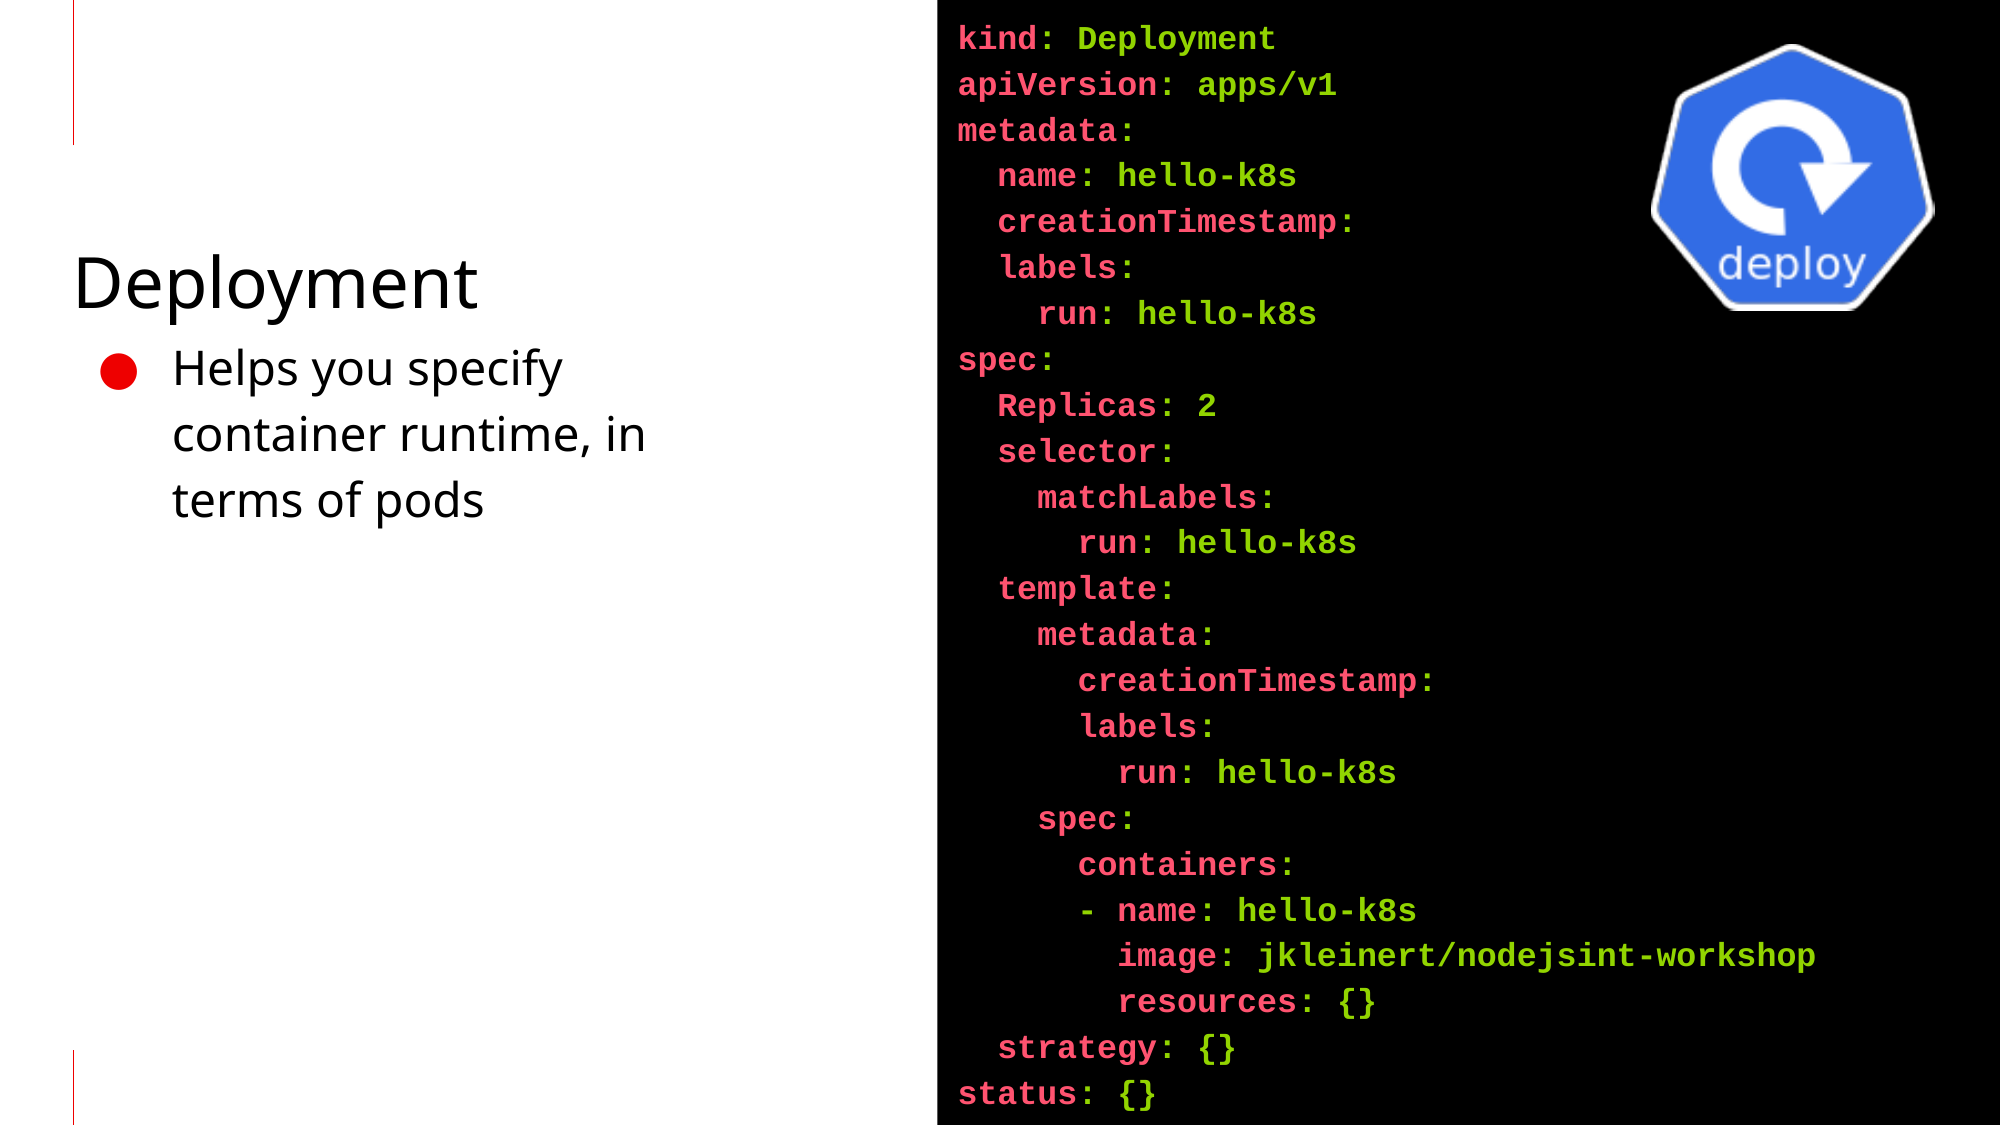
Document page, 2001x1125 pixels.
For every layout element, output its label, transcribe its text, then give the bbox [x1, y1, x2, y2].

picture [1651, 44, 1935, 312]
text_box kind: Deployment apiVersion: apps/v1 metadata: name: hello-k8s creationTimestamp: labels: run: hello-k8s spec: Replicas: 2 selector: matchLabels: run: hello-k8s template: metadata: creationTimestamp: labels: run: hello-k8s spec: containers: - name: hello-k8s image: jkleinert/nodejsint-workshop resources: {} strategy: {} status: {} [937, 0, 2000, 1125]
title Deployment [72, 212, 937, 302]
list Helps you specify container runtime, in terms of pods [71, 329, 697, 823]
